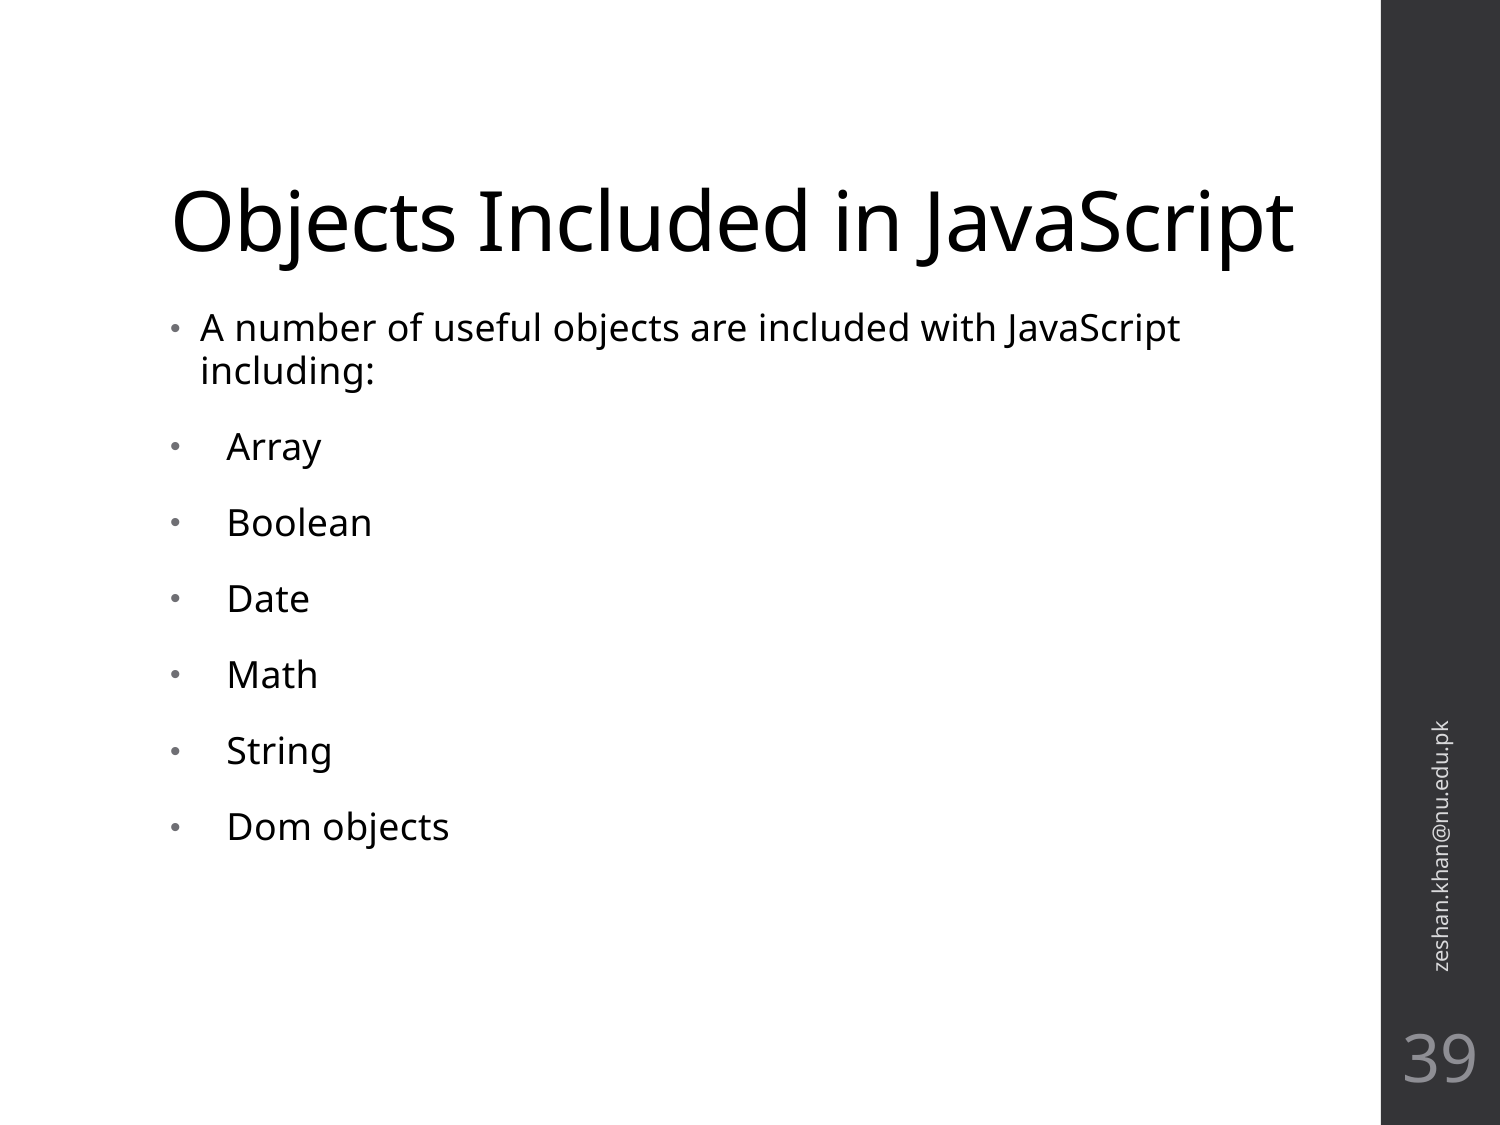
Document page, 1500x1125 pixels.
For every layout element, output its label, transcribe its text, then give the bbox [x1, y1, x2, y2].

title Objects Included in JavaScript [155, 60, 1348, 278]
list A number of useful objects are included with JavaScript including: Array Boolean Date Math String Dom objects [155, 299, 1213, 1014]
slide_number 39 [1384, 1012, 1498, 1110]
footer zeshan.khan@nu.edu.pk [1418, 400, 1464, 988]
